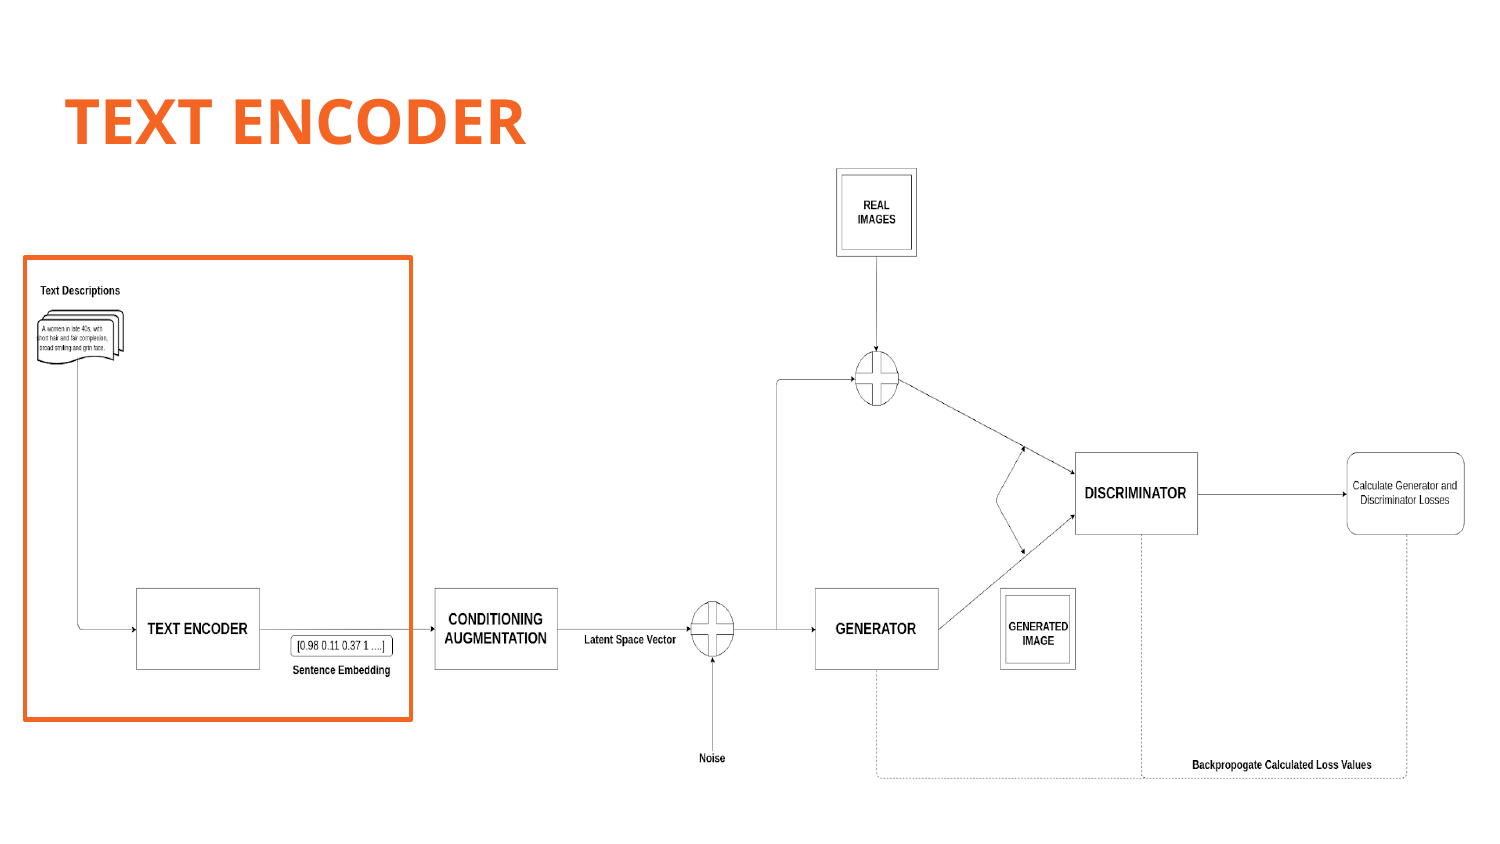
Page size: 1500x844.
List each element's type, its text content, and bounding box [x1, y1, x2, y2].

title TEXT ENCODER [49, 67, 1448, 153]
picture [24, 154, 1476, 793]
